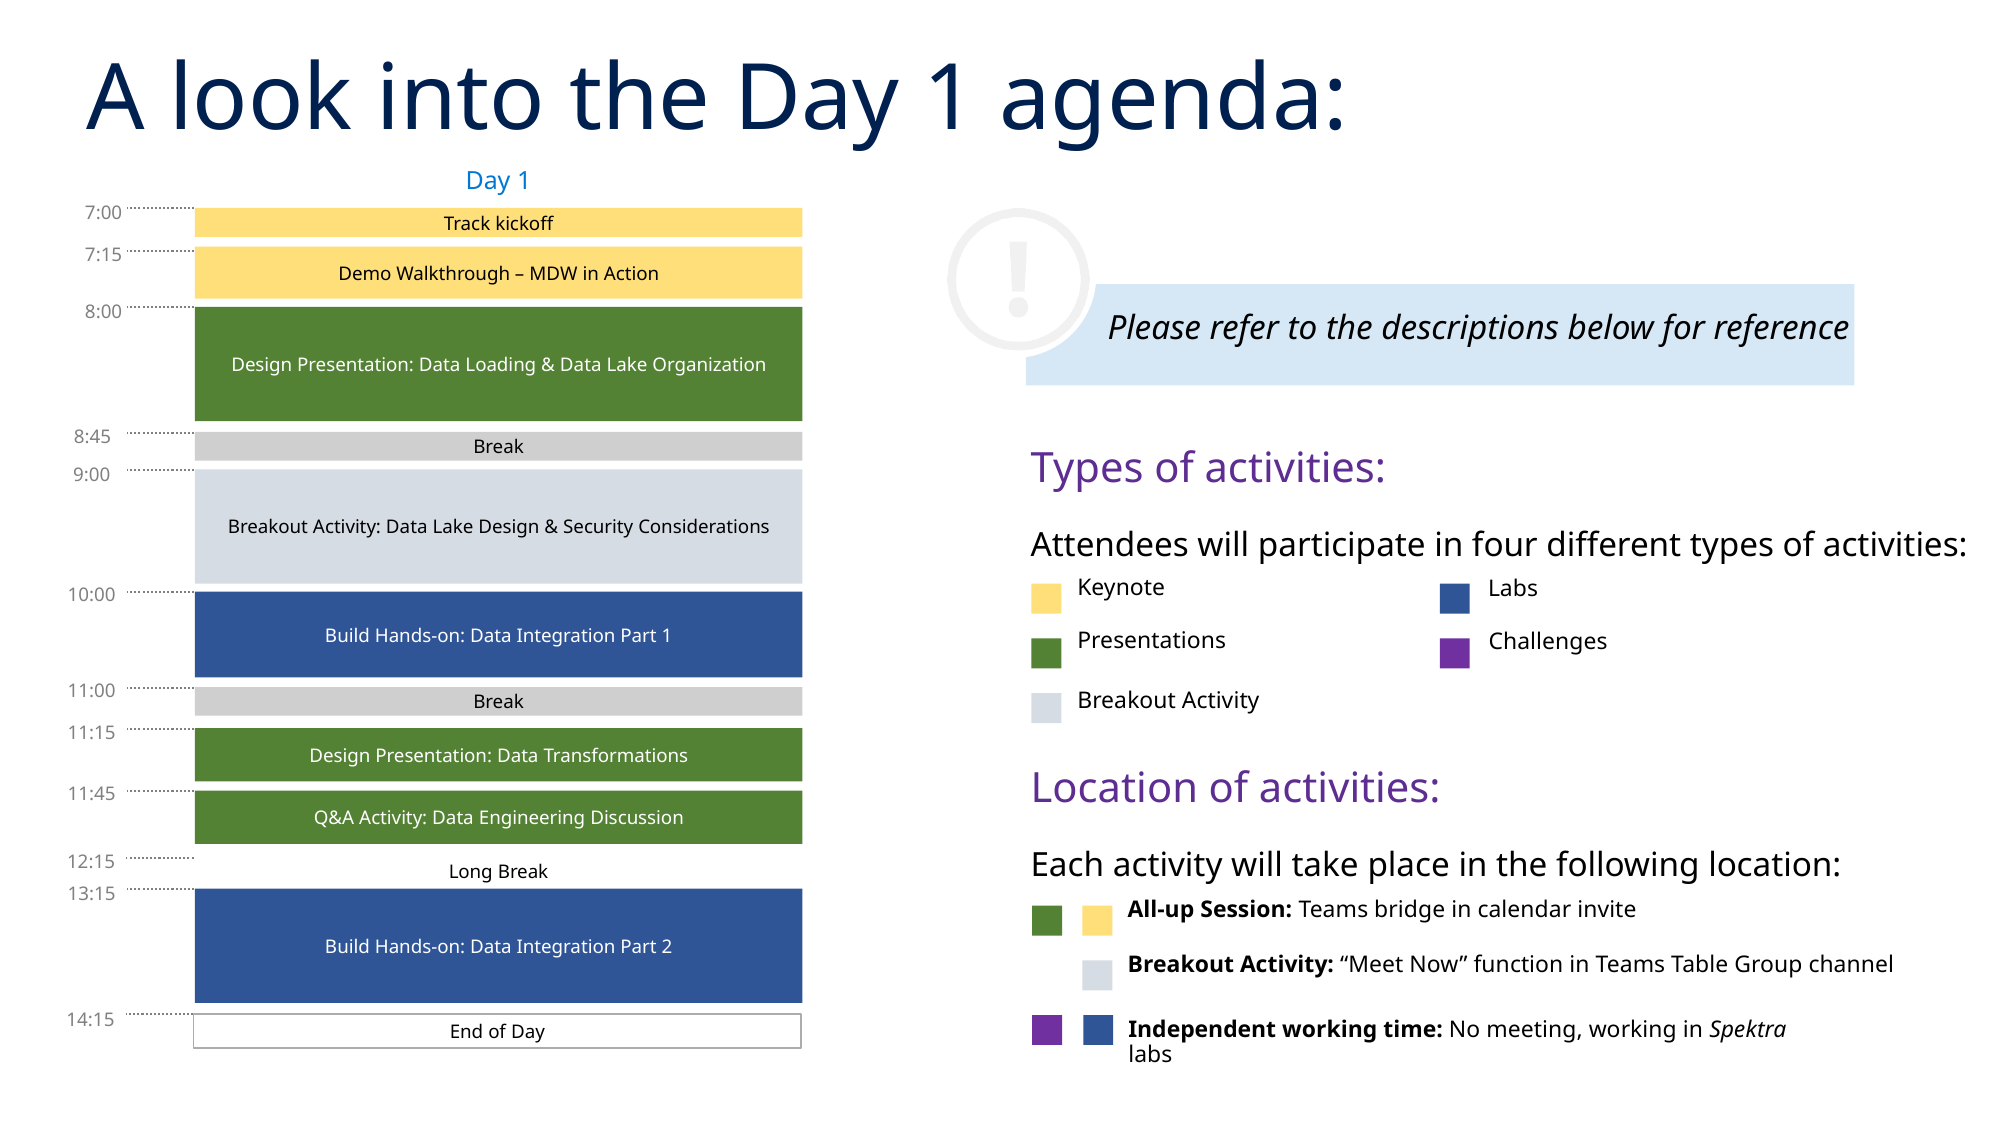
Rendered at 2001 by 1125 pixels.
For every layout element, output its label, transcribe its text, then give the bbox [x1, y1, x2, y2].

text_box Q&A Activity: Data Engineering Discussion [194, 790, 803, 845]
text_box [33, 773, 195, 812]
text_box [33, 713, 195, 752]
text_box Design Presentation: Data Transformations [194, 727, 803, 782]
text_box Break [194, 686, 803, 717]
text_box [50, 292, 195, 331]
text_box Breakout Activity: “Meet Now” function in Teams Table Group channel [1098, 939, 1936, 990]
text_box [34, 670, 195, 710]
text_box [1083, 1014, 1098, 1046]
text_box [1031, 1014, 1063, 1046]
text_box Day 1 [193, 173, 804, 202]
text_box A look into the Day 1 agenda: [57, 26, 2000, 173]
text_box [33, 842, 194, 873]
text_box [34, 575, 195, 614]
text_box Long Break [194, 856, 803, 887]
text_box Build Hands-on: Data Integration Part 1 [194, 591, 803, 678]
text_box Independent working time: No meeting, working in Spektra labs [1098, 994, 1825, 1091]
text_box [50, 192, 195, 232]
text_box Design Presentation: Data Loading & Data Lake Organization [194, 306, 803, 422]
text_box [39, 416, 195, 455]
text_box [33, 873, 195, 912]
text_box Demo Walkthrough – MDW in Action [194, 246, 803, 300]
text_box Build Hands-on: Data Integration Part 2 [194, 888, 803, 1004]
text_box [931, 192, 2000, 910]
text_box [1082, 910, 1113, 936]
text_box [1082, 960, 1113, 991]
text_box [50, 234, 195, 273]
text_box Track kickoff [194, 207, 803, 238]
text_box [34, 455, 195, 494]
text_box Break [195, 431, 803, 461]
text_box End of Day [193, 1013, 802, 1049]
text_box All-up Session: Teams bridge in calendar invite [1098, 910, 1685, 935]
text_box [32, 999, 194, 1039]
text_box Breakout Activity: Data Lake Design & Security Considerations [194, 468, 803, 584]
text_box [1031, 910, 1063, 936]
